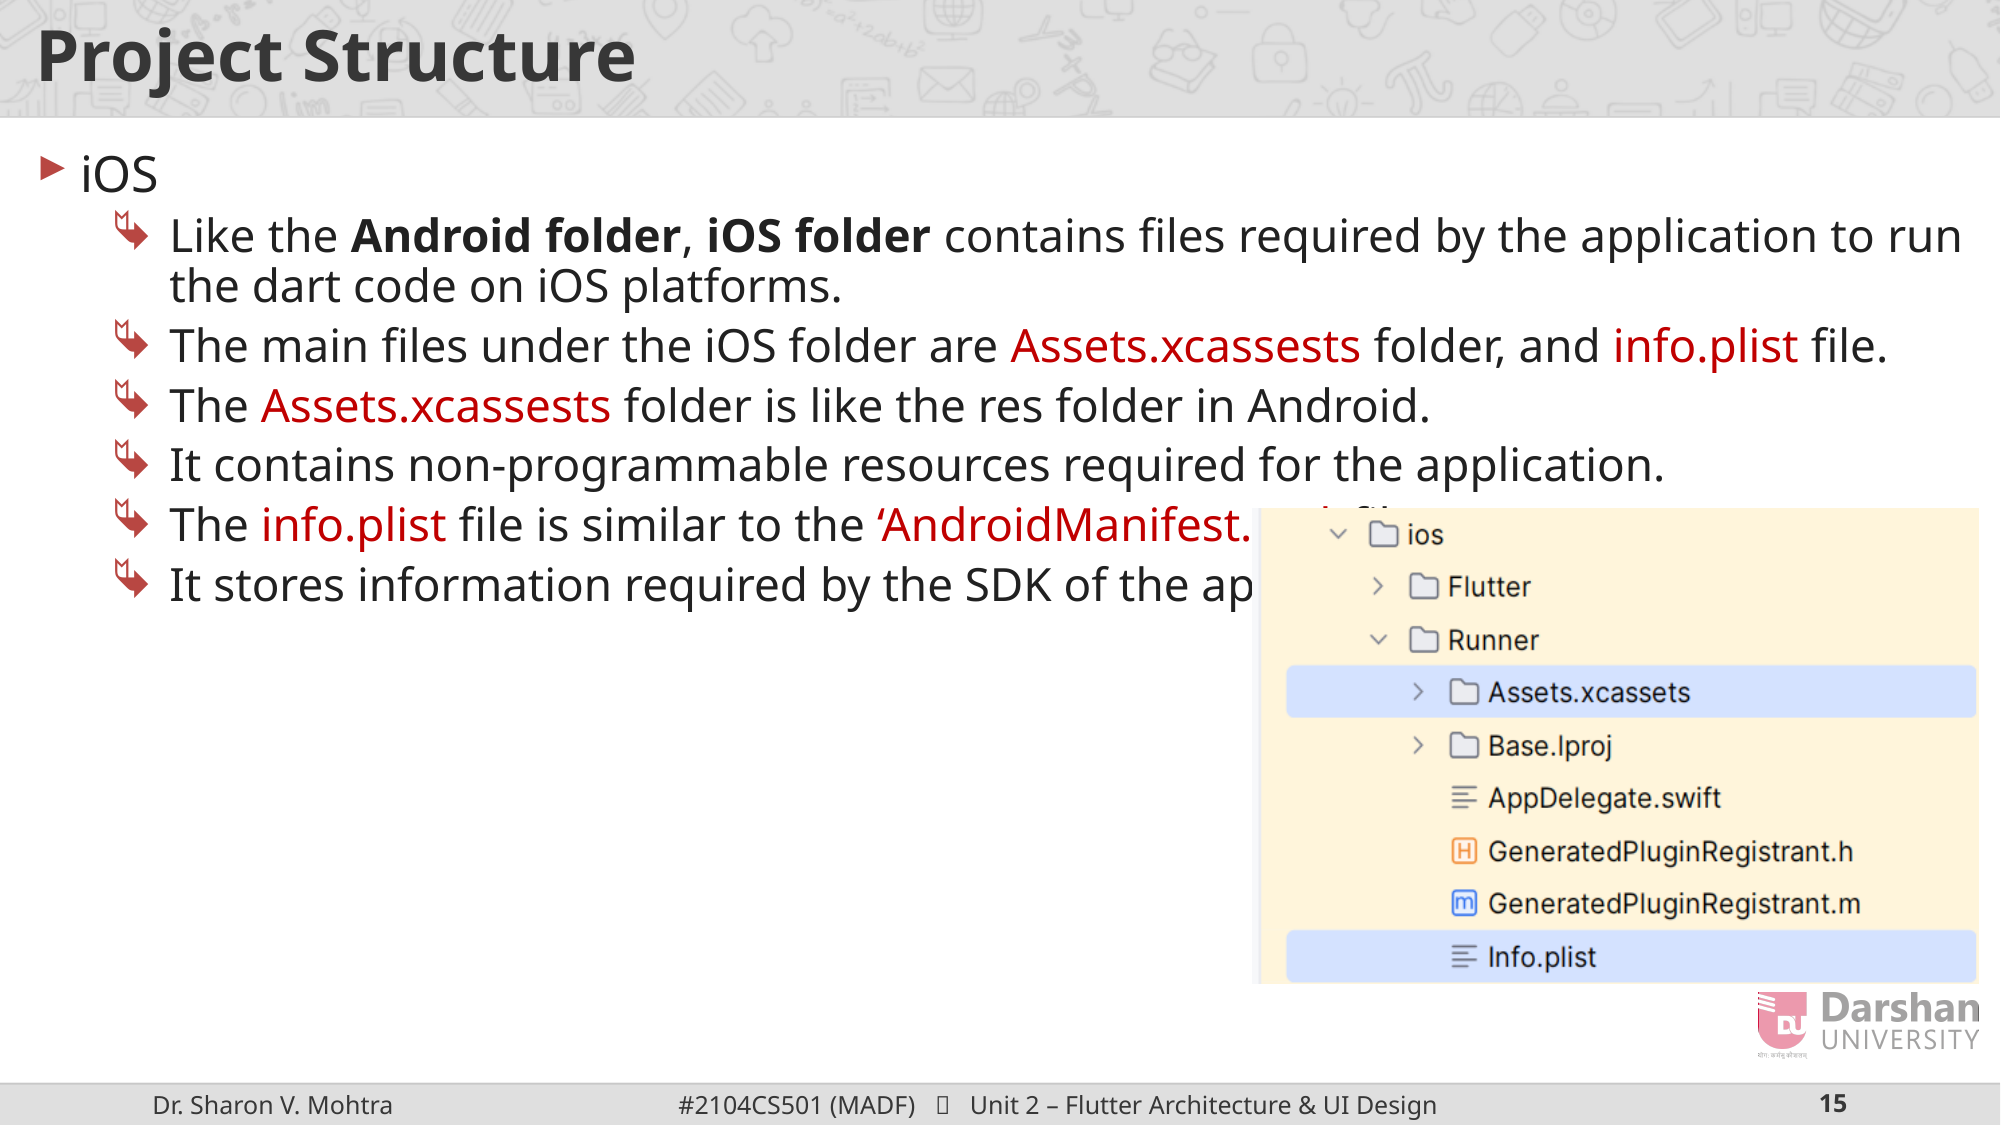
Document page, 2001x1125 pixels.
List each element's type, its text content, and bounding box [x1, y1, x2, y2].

picture [1251, 508, 1979, 984]
list iOS Like the Android folder, iOS folder contains files required by the application to run the dart code on iOS platforms. The main files under the iOS folder are Assets.xcassests folder, and info.plist file. The Assets.xcassests folder is like the res folder in Android. It contains non-programmable resources required for the application. The info.plist file is similar to the ‘AndroidManifest.xml’ file. It stores information required by the SDK of the application. [21, 141, 1979, 1059]
title Project Structure [0, 0, 2000, 117]
